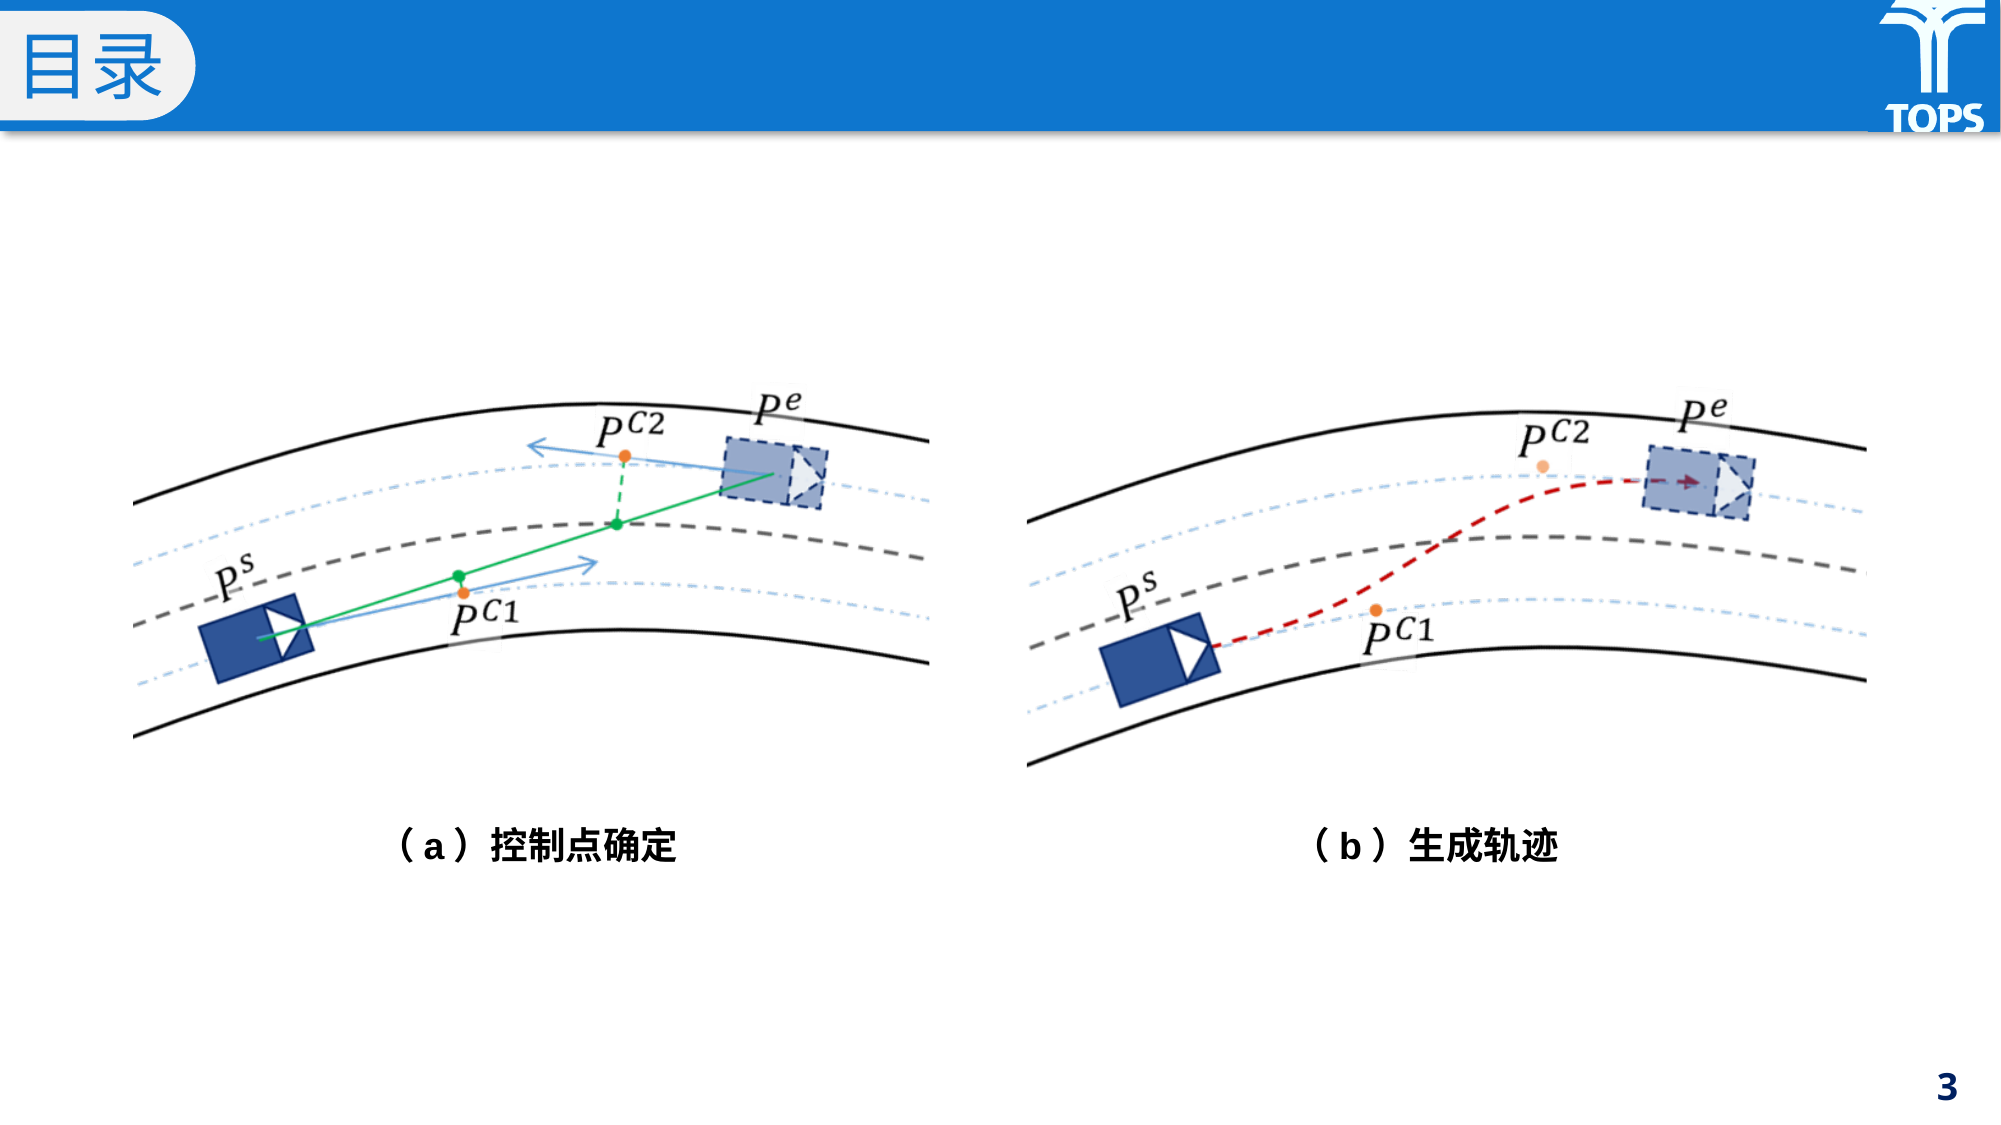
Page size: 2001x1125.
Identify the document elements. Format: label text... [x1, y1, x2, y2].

picture [1867, 0, 2000, 132]
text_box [133, 382, 1867, 876]
slide_number 3 [1895, 1058, 2000, 1119]
